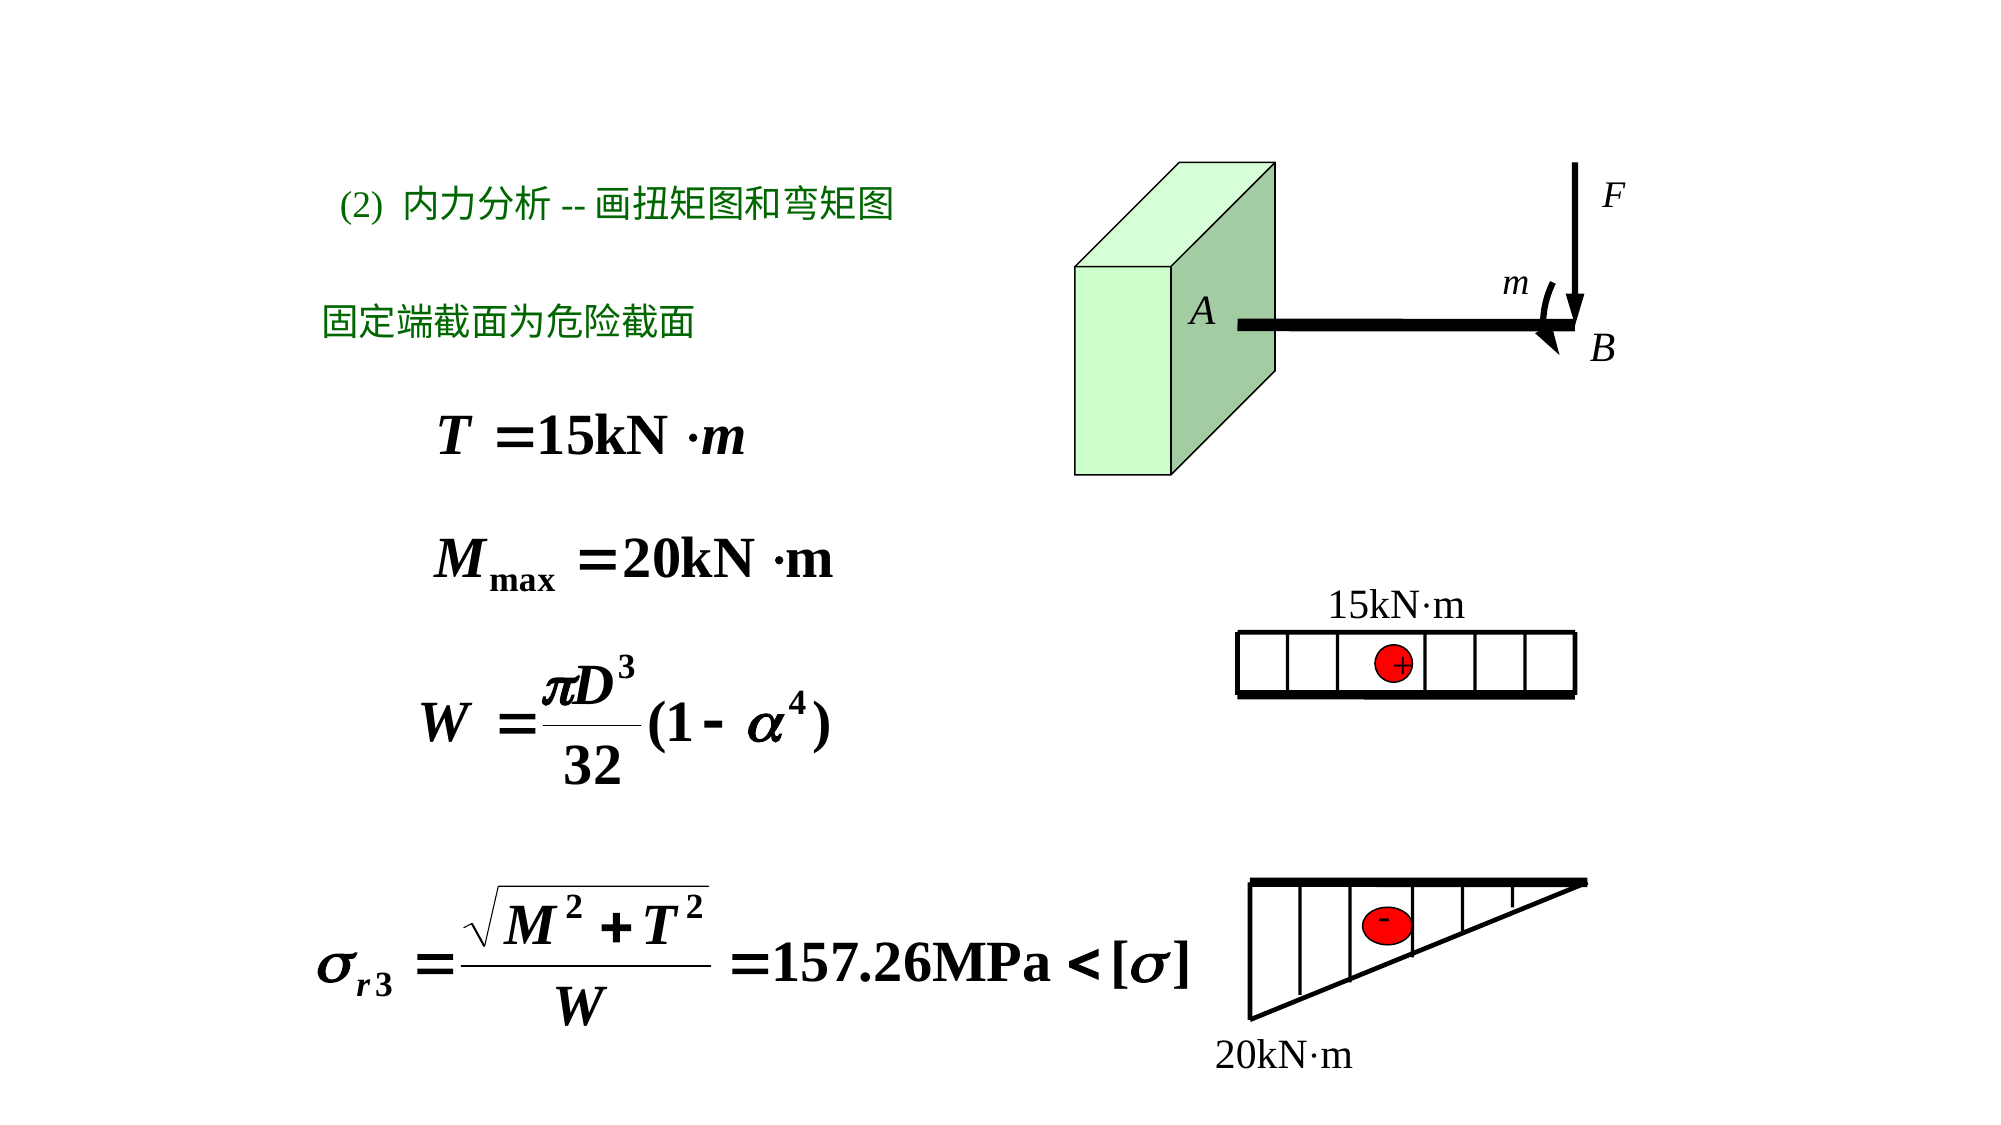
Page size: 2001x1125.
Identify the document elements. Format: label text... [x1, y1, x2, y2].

text_box + [1374, 644, 1413, 683]
text_box 20kN·m [1200, 1020, 1400, 1085]
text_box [428, 527, 839, 598]
text_box 固定端截面为危险截面 [306, 290, 882, 351]
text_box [1192, 882, 1588, 1020]
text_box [419, 645, 835, 792]
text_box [436, 408, 753, 461]
text_box 15kN·m [1312, 569, 1556, 635]
text_box (2) 内力分析--画扭矩图和弯矩图 [324, 172, 1074, 233]
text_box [1074, 162, 1675, 475]
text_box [314, 881, 1192, 1032]
